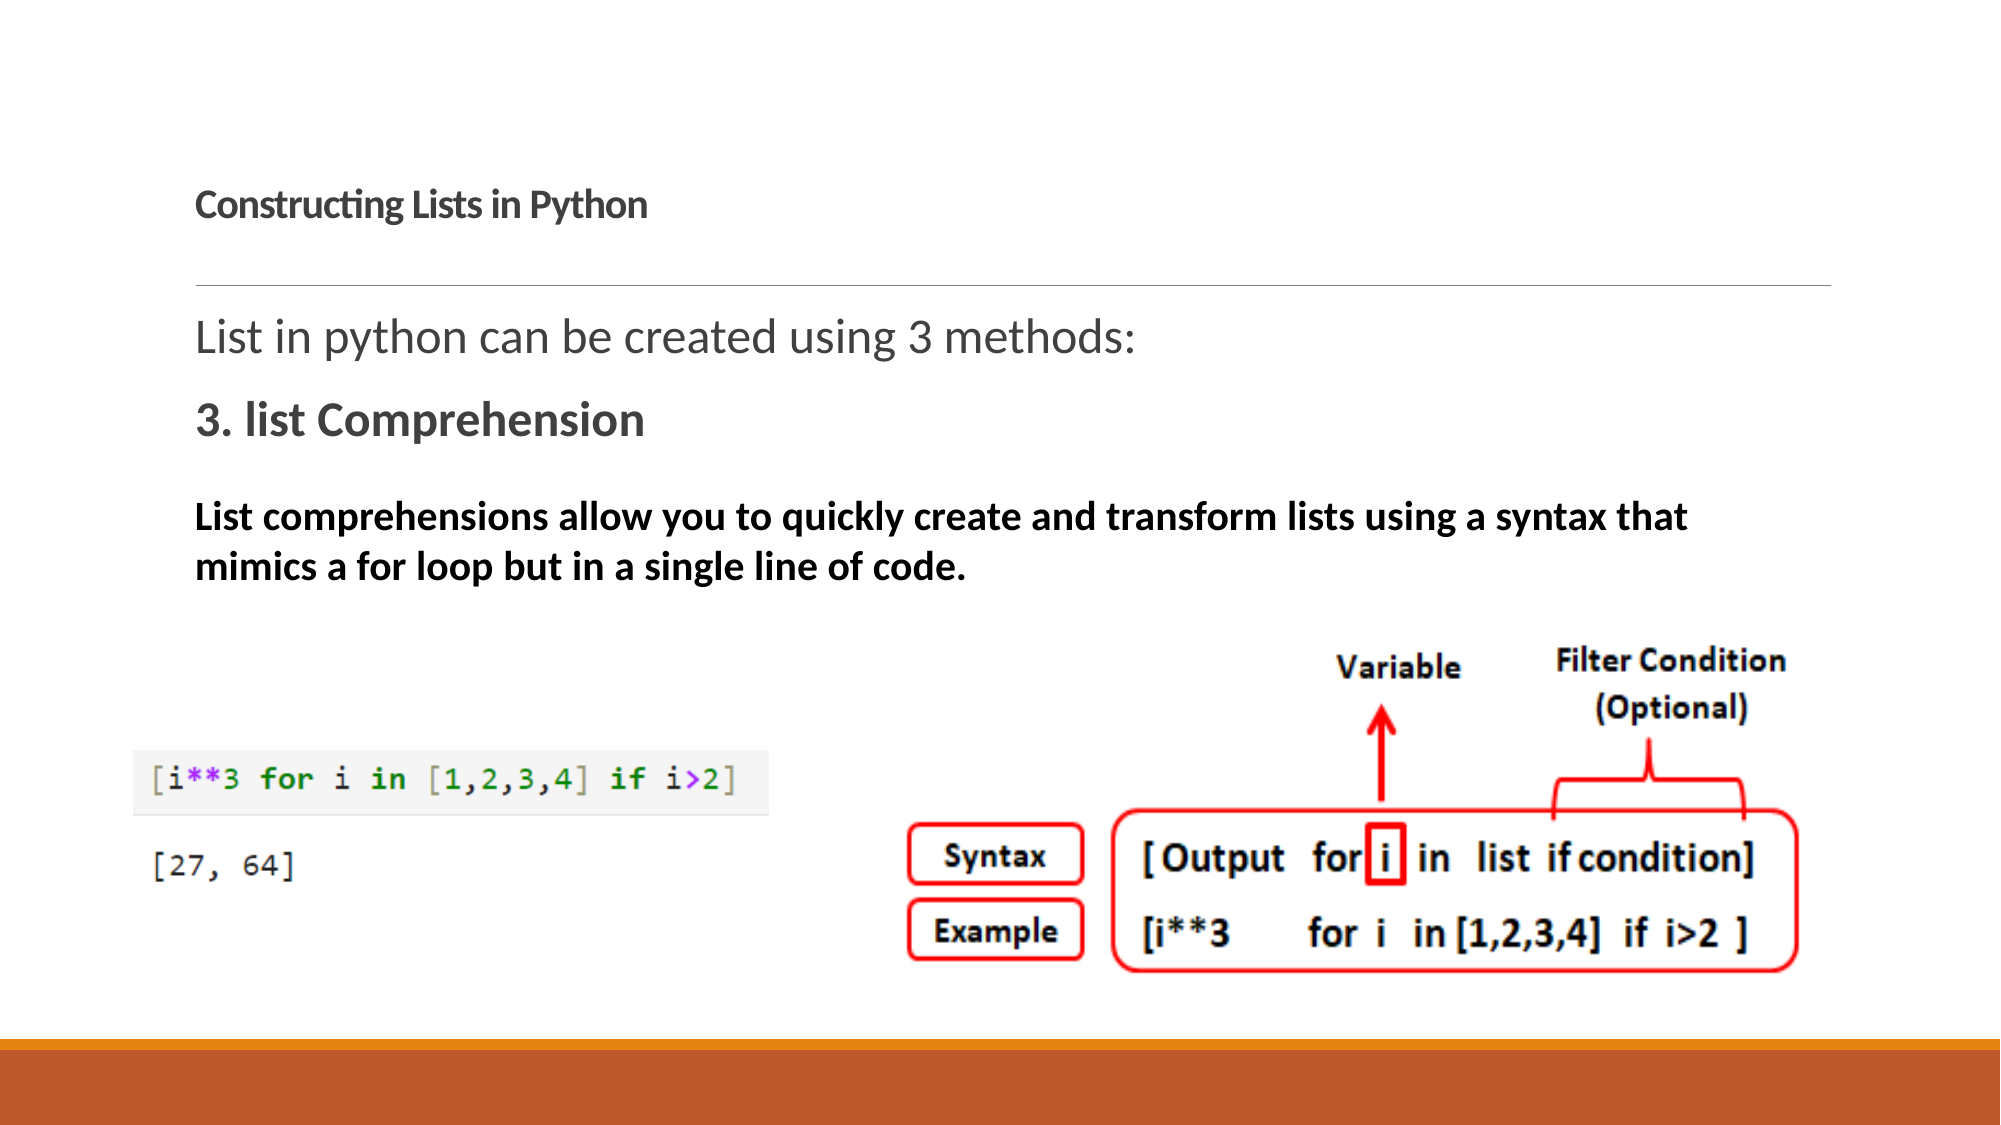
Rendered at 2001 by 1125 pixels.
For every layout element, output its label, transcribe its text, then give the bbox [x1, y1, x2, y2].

text_box List comprehensions allow you to quickly create and transform lists using a syntax that mimics a for loop but in a single line of code. [180, 481, 1802, 596]
picture [876, 632, 1831, 998]
list List in python can be created using 3 methods: 3. list Comprehension [180, 302, 1830, 963]
picture [132, 749, 770, 904]
title Constructing Lists in Python [180, 47, 1830, 285]
